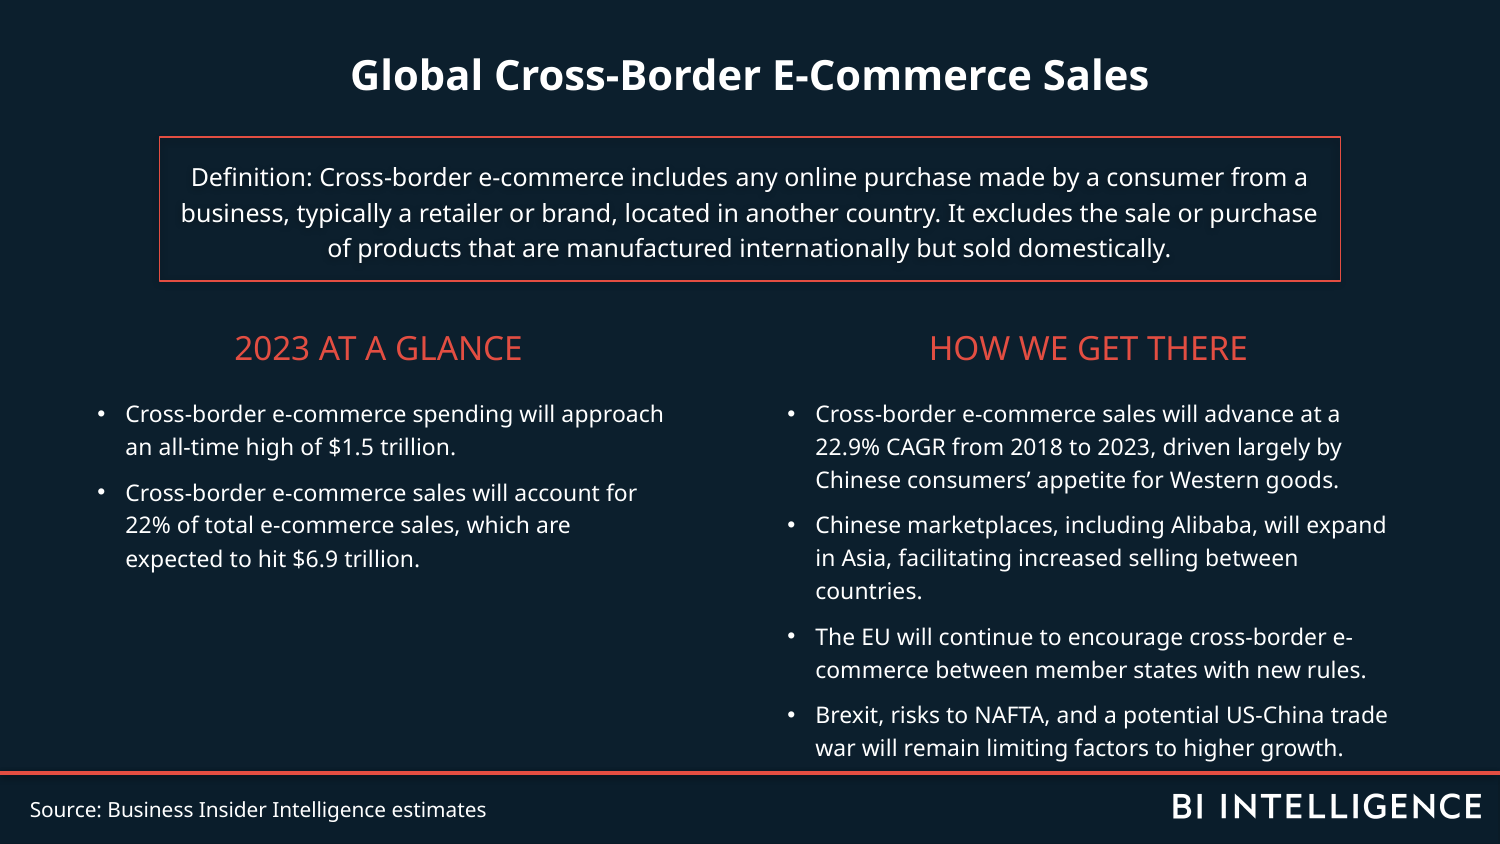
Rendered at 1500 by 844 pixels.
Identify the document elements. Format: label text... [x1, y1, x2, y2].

text_box Definition: Cross-border e-commerce includes any online purchase made by a consumer from a business, typically a retailer or brand, located in another country. It excludes the sale or purchase of products that are manufactured internationally but sold domestically. [159, 136, 1341, 282]
picture [1169, 787, 1484, 825]
text_box HOW WE GET THERE Cross-border e-commerce sales will advance at a 22.9% CAGR from 2018 to 2023, driven largely by Chinese consumers’ appetite for Western goods. Chinese marketplaces, including Alibaba, will expand in Asia, facilitating increased selling between countries. The EU will continue to encourage cross-border e-commerce between member states with new rules. Brexit, risks to NAFTA, and a potential US-China trade war will remain limiting factors to higher growth. [772, 311, 1405, 769]
list Global Cross-Border E-Commerce Sales [30, 30, 1470, 107]
list 2023 AT A GLANCE Cross-border e-commerce spending will approach an all-time high of $1.5 trillion. Cross-border e-commerce sales will account for 22% of total e-commerce sales, which are expected to hit $6.9 trillion. [82, 311, 684, 769]
list Source: Business Insider Intelligence estimates [15, 796, 829, 830]
